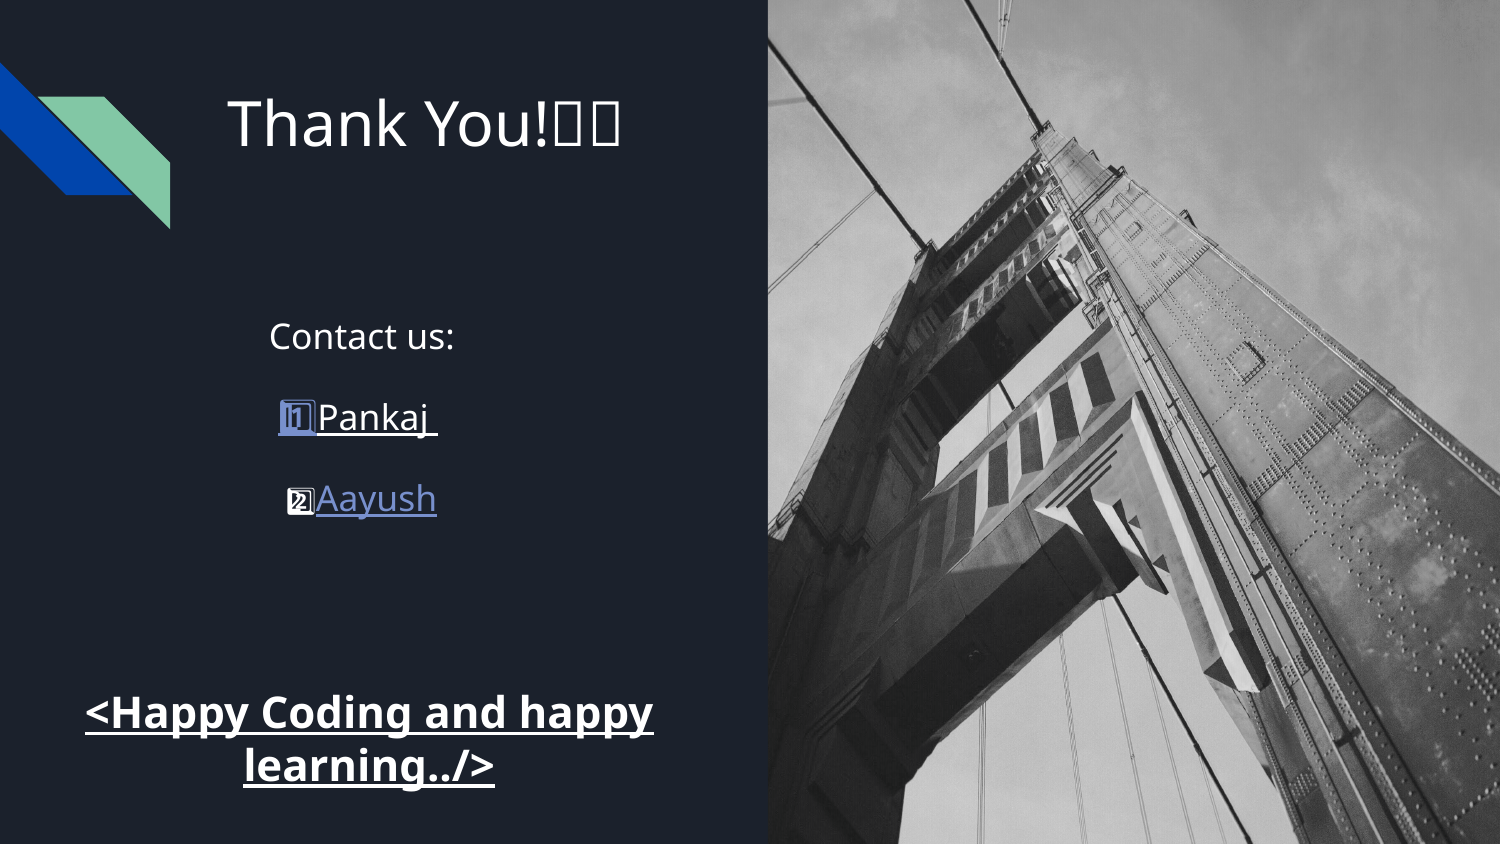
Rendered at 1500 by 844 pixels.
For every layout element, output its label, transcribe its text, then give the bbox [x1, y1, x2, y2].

list Contact us: 1️⃣Pankaj 2️⃣Aayush [105, 289, 618, 669]
text_box <Happy Coding and happy learning../> [57, 669, 681, 805]
picture [767, 0, 1500, 844]
title Thank You!💝💝 [212, 64, 762, 188]
